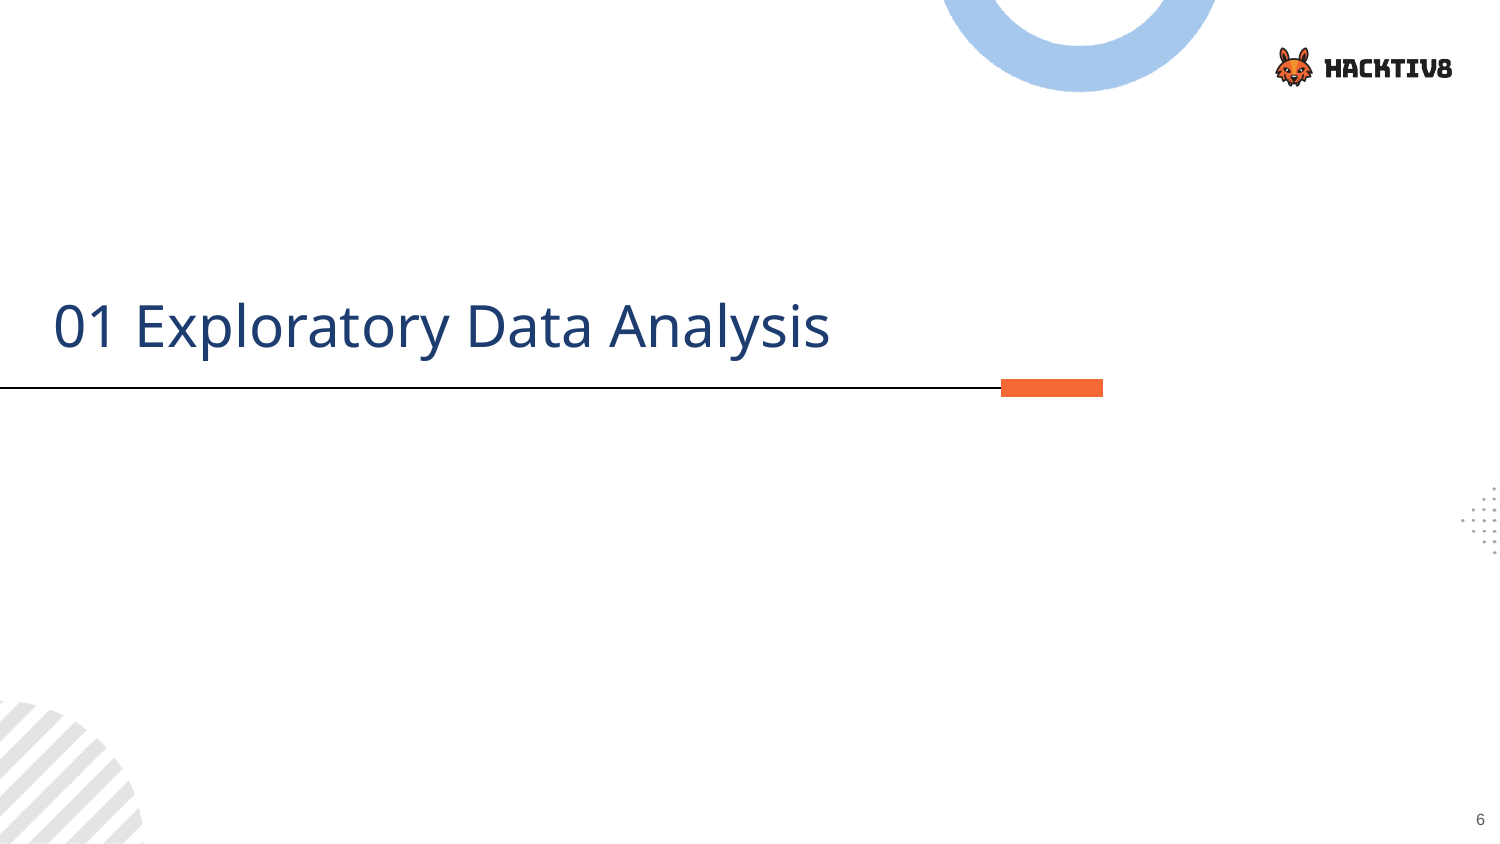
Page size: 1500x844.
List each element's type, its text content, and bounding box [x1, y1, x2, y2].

text_box 01 Exploratory Data Analysis [38, 274, 963, 359]
picture [0, 0, 1500, 844]
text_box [0, 387, 1104, 412]
slide_number 6 [1457, 794, 1500, 844]
